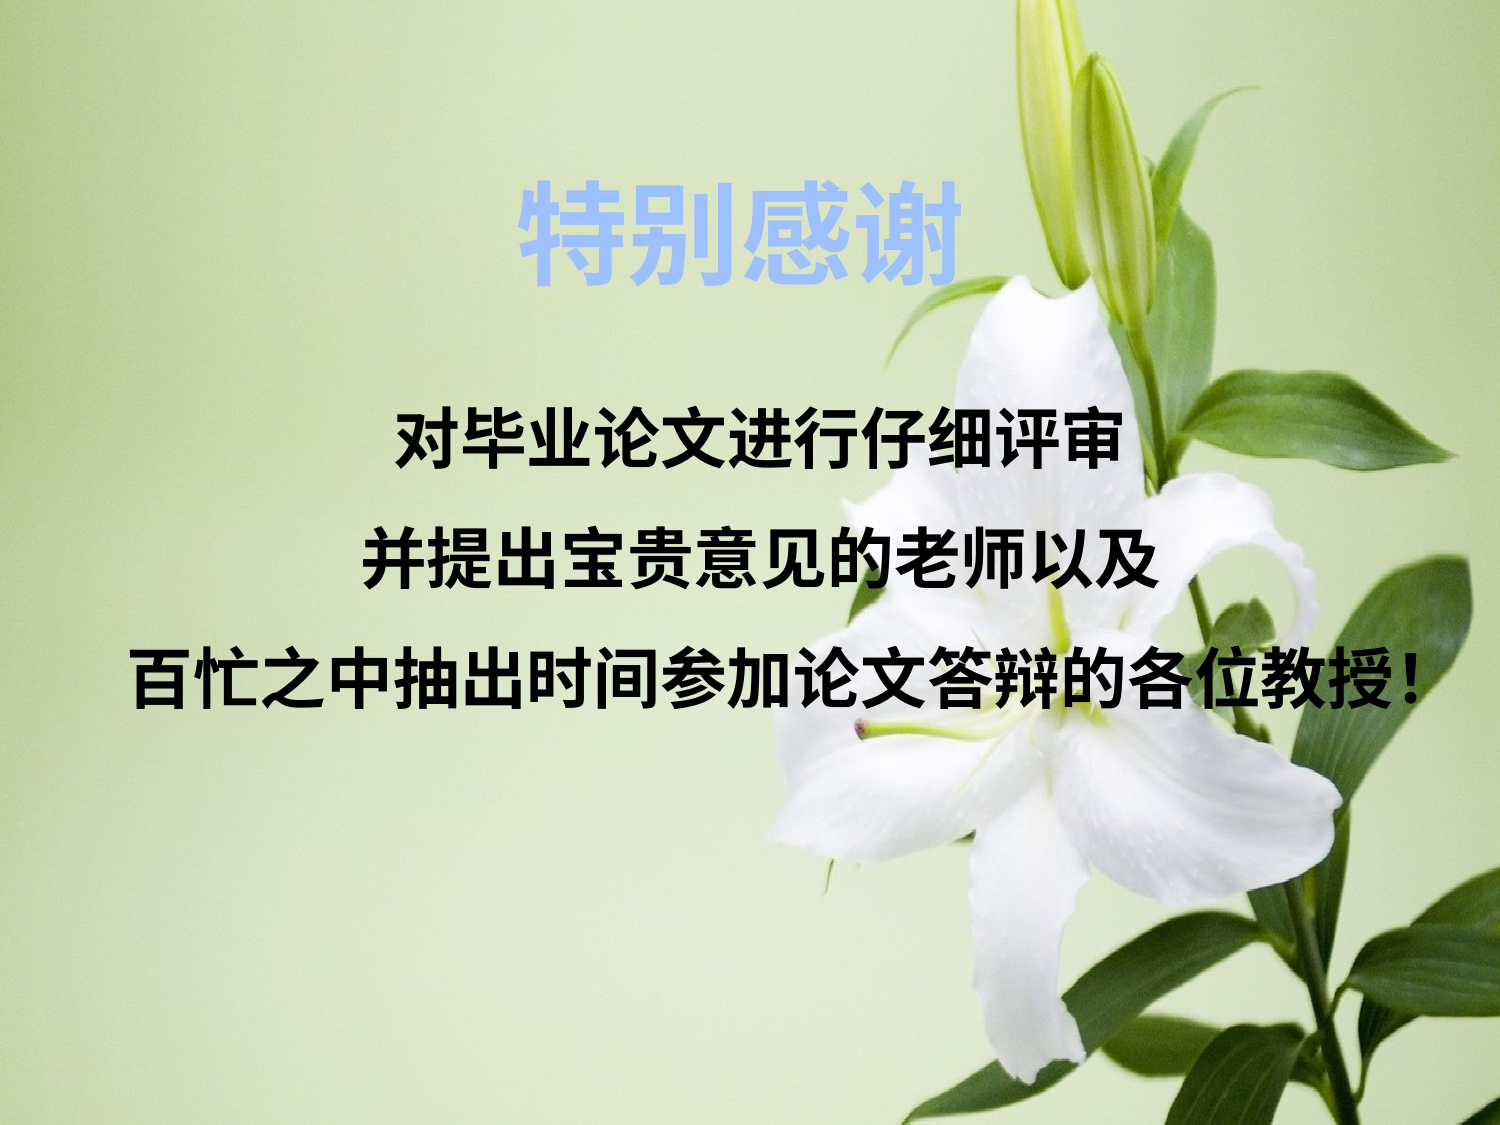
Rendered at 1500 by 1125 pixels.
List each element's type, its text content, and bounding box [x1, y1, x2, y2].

title 特别感谢 [64, 137, 1415, 325]
picture [0, 0, 1500, 1125]
list 对毕业论文进行仔细评审 并提出宝贵意见的老师以及 百忙之中抽出时间参加论文答辩的各位教授！ [76, 349, 1427, 958]
